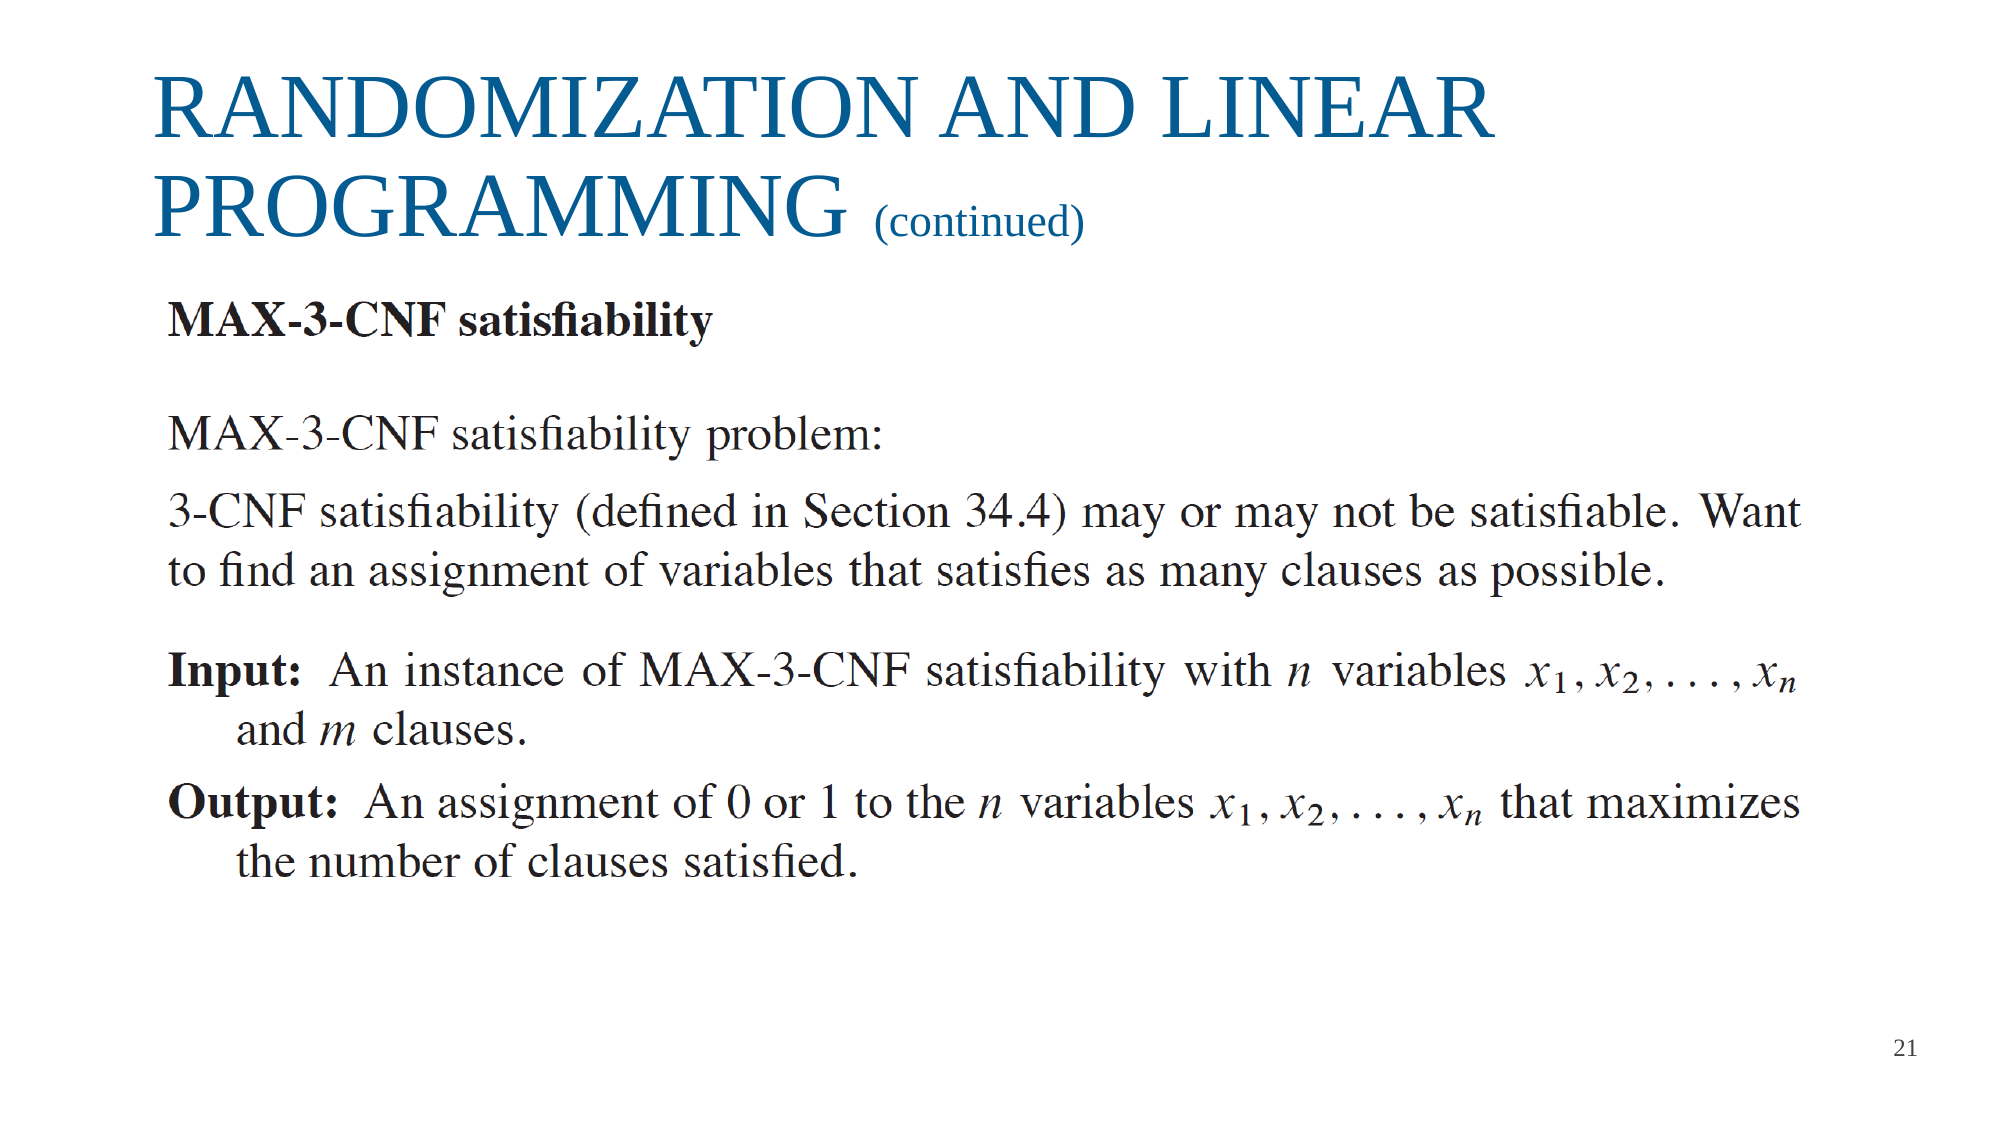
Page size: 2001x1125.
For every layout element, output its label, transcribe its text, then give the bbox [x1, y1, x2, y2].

slide_number 21 [1483, 1016, 1934, 1077]
picture [157, 287, 1819, 898]
title RANDOMIZATION AND LINEAR PROGRAMMING (continued) [137, 48, 1863, 266]
